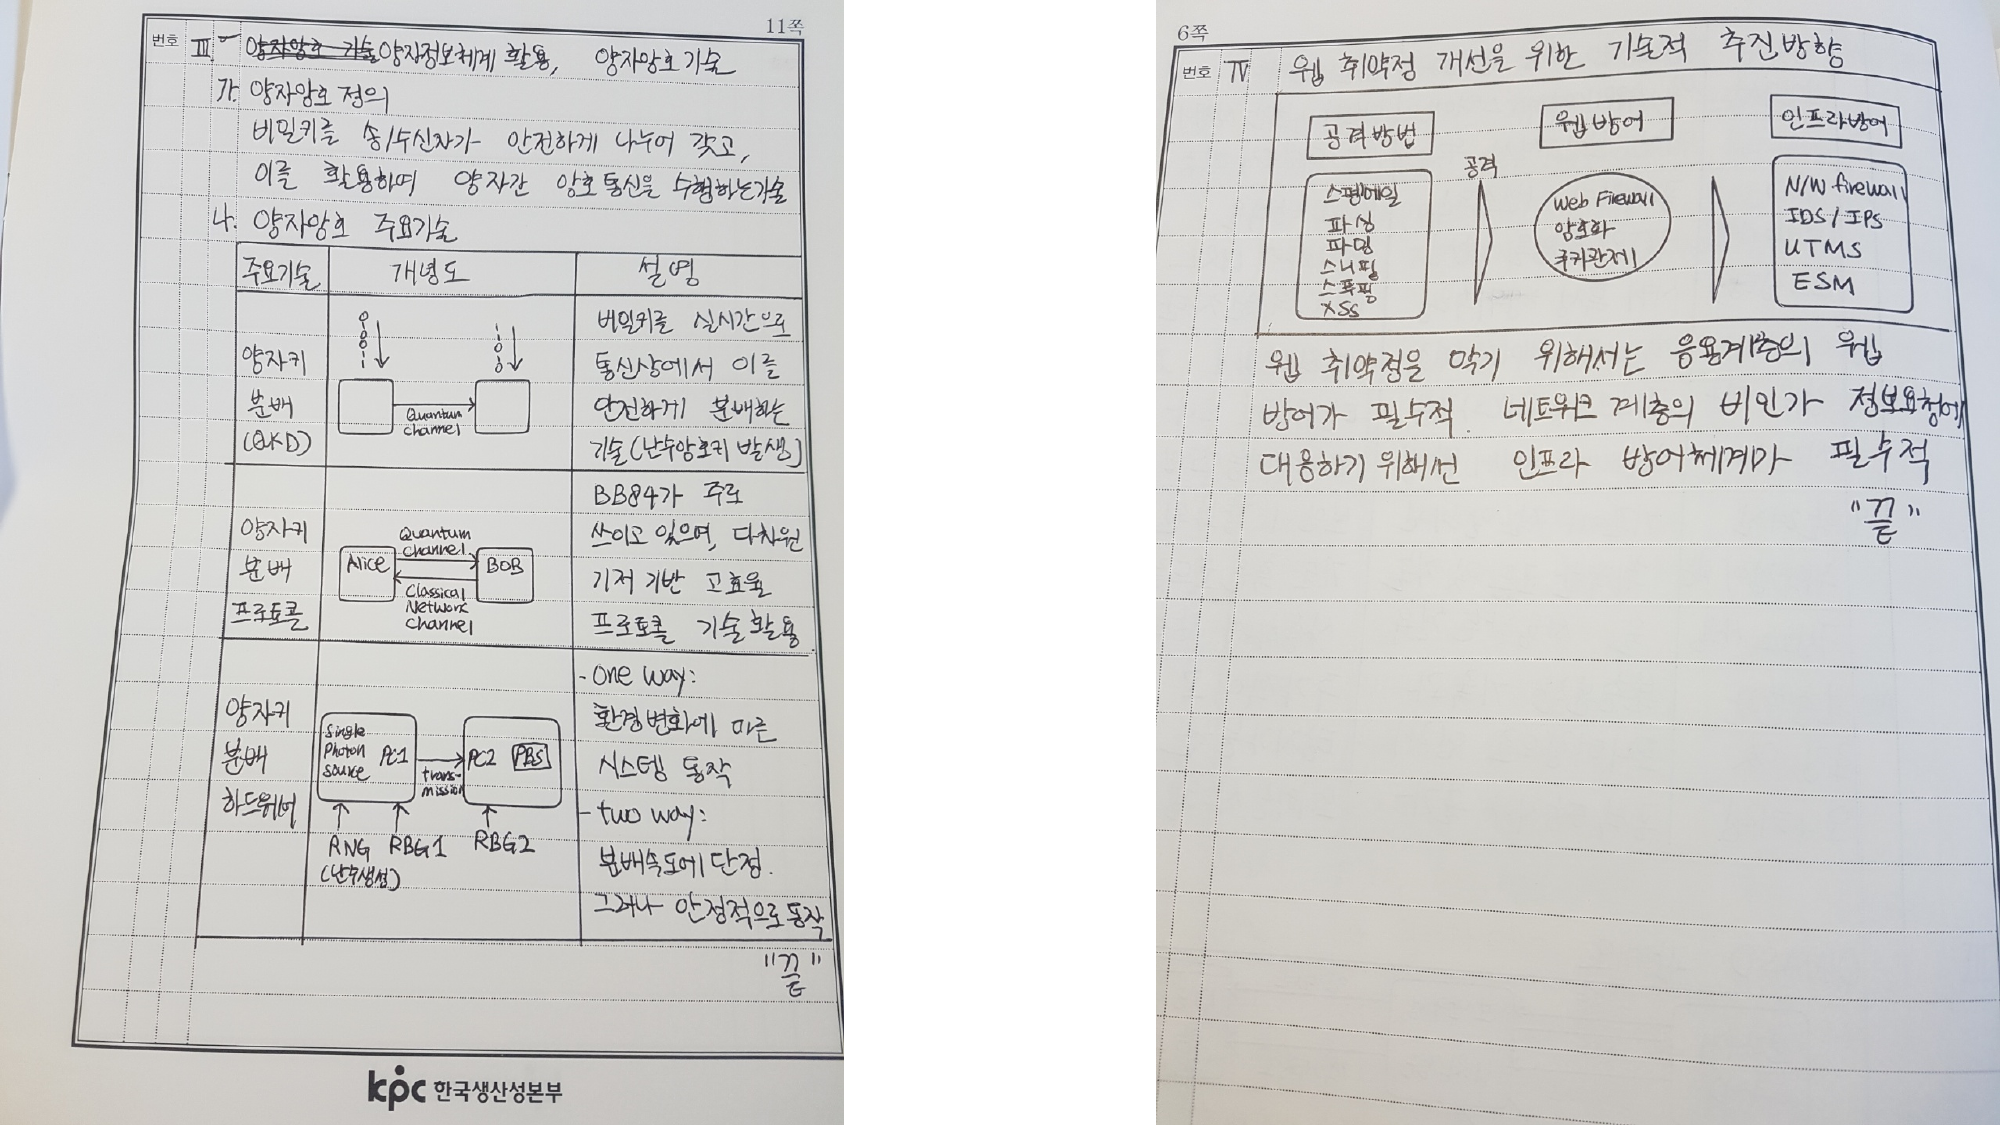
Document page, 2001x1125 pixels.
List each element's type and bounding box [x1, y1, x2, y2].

picture [1156, 0, 2000, 1125]
picture [0, 0, 844, 1125]
